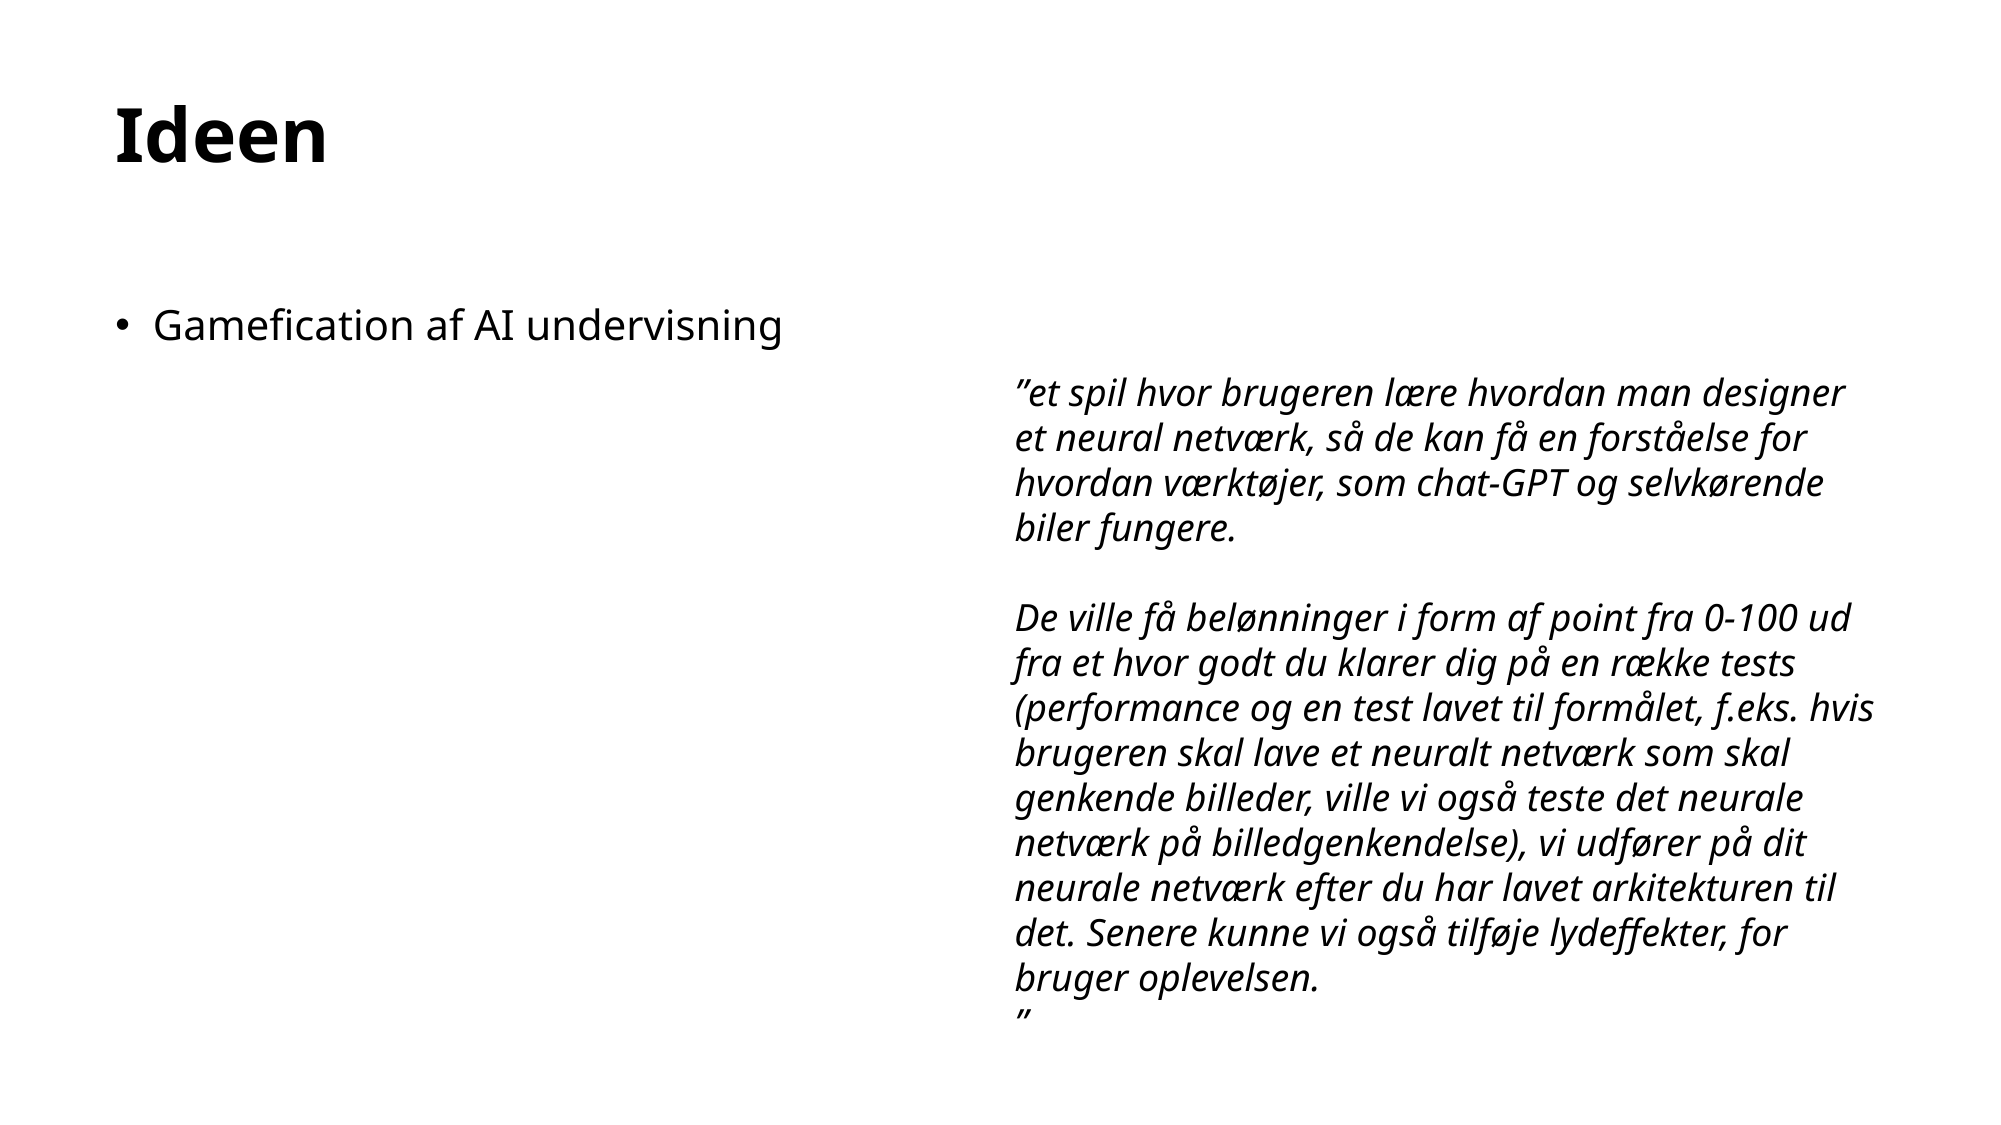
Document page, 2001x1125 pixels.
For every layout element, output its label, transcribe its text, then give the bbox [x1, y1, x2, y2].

list Gamefication af AI undervisning [100, 281, 1849, 1035]
text_box ”et spil hvor brugeren lære hvordan man designer et neural netværk, så de kan få en forståelse for hvordan værktøjer, som chat-GPT og selvkørende biler fungere. De ville få belønninger i form af point fra 0-100 ud fra et hvor godt du klarer dig på en række tests (performance og en test lavet til formålet, f.eks. hvis brugeren skal lave et neuralt netværk som skal genkende billeder, ville vi også teste det neurale netværk på billedgenkendelse), vi udfører på dit neurale netværk efter du har lavet arkitekturen til det. Senere kunne vi også tilføje lydeffekter, for bruger oplevelsen. ” [999, 361, 1900, 1052]
title Ideen [100, 90, 1849, 276]
